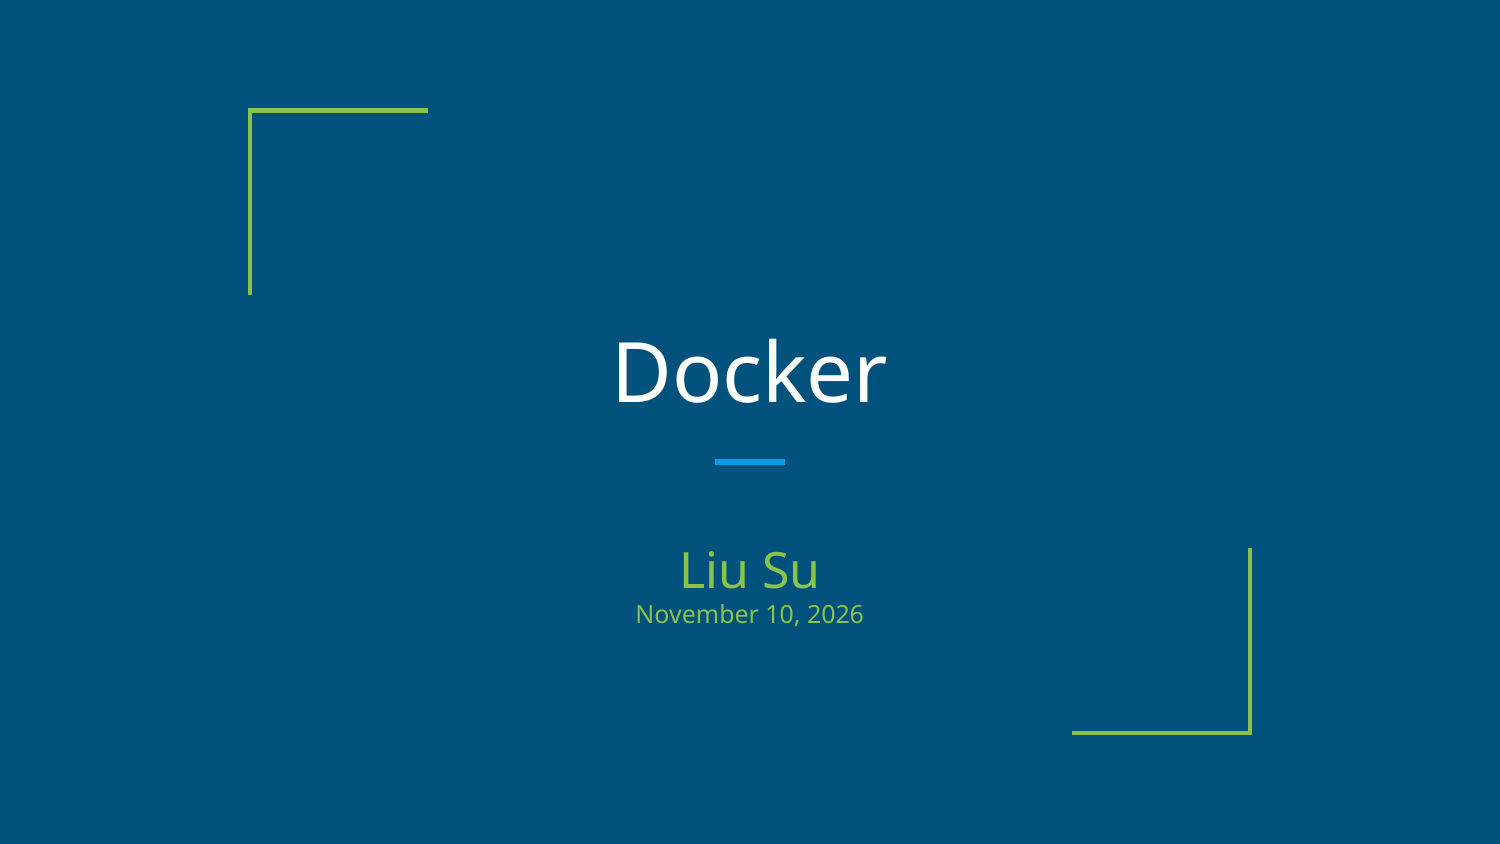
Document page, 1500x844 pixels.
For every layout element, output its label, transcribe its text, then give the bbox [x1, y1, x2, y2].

title Docker [275, 195, 1225, 435]
subtitle Liu Su December 15, 2018 [275, 523, 1225, 650]
